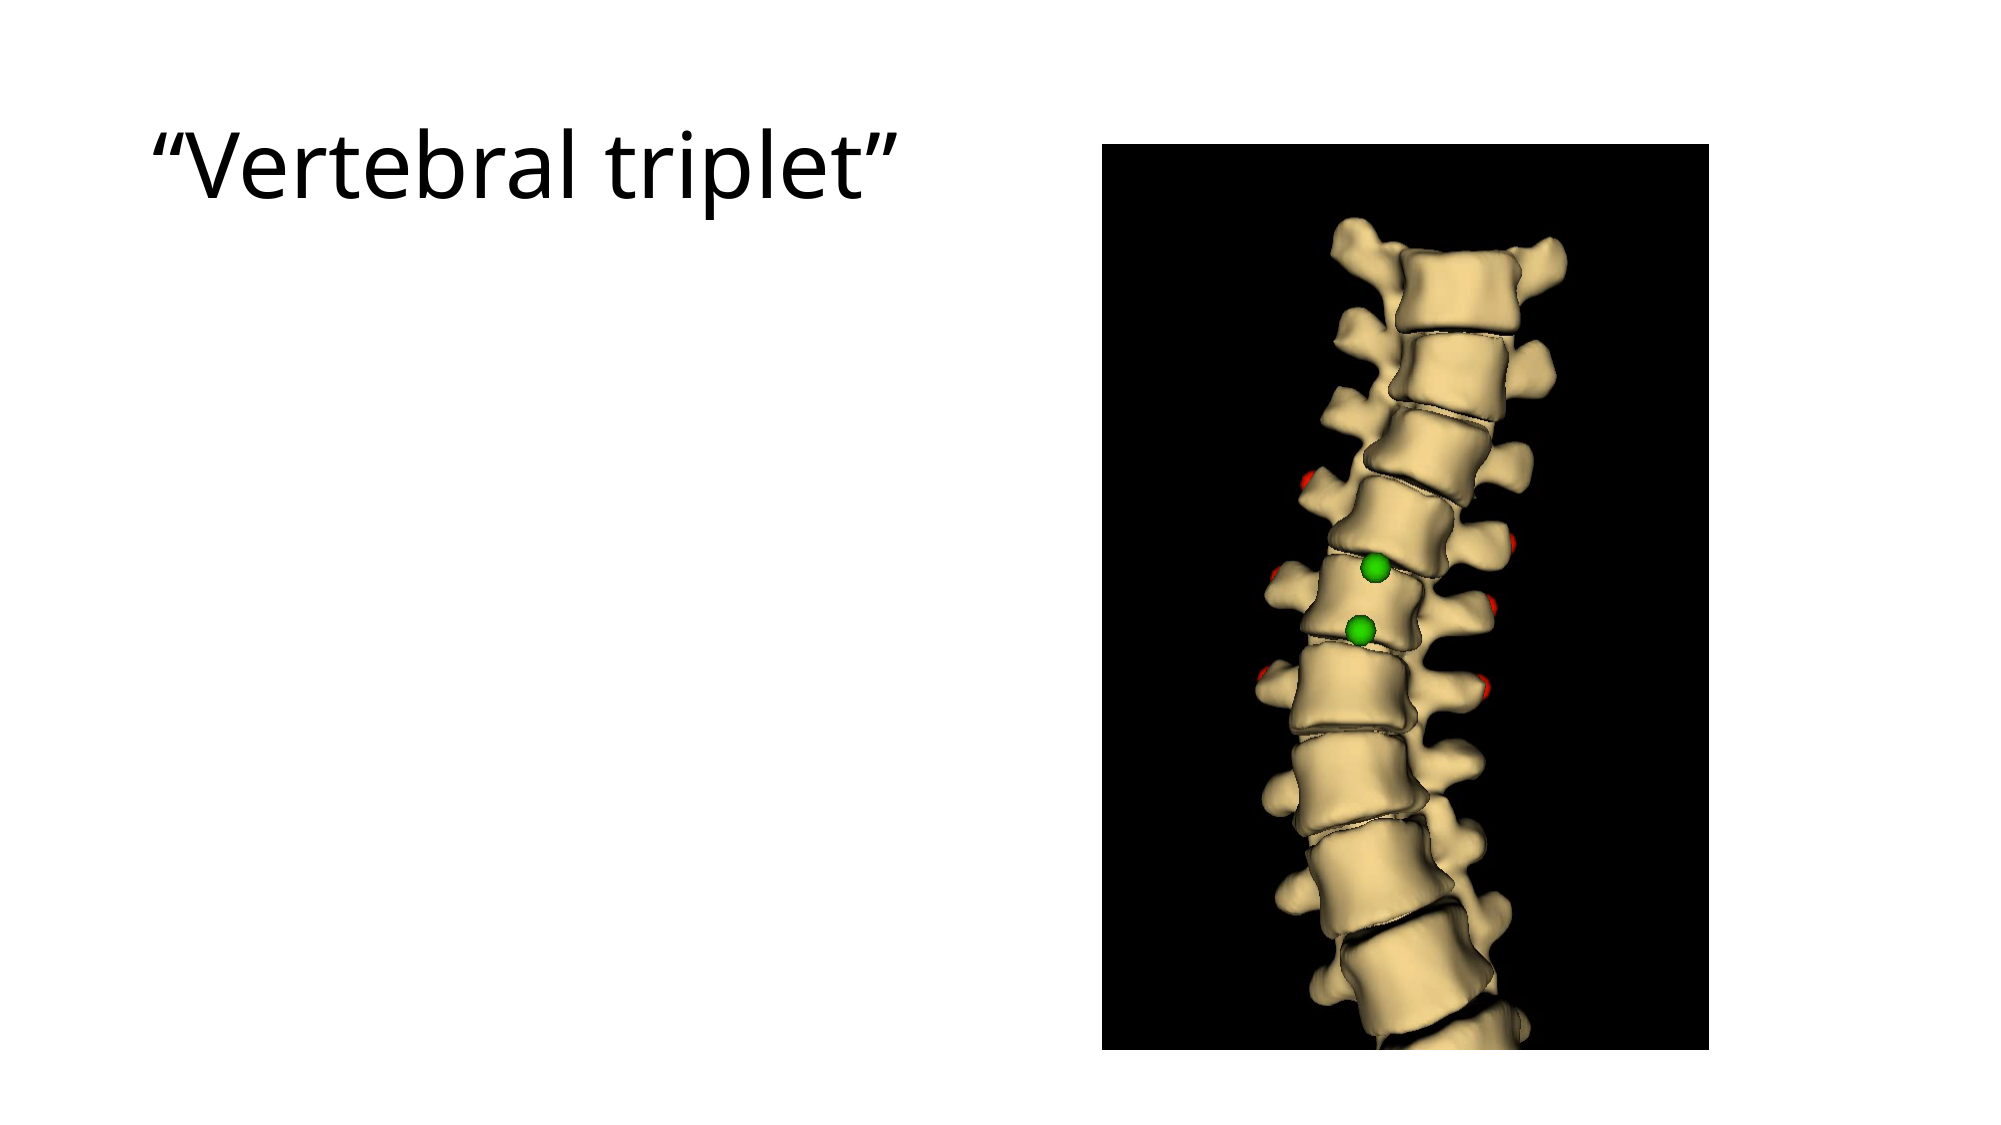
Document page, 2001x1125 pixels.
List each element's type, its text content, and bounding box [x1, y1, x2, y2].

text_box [1101, 144, 1710, 1050]
title “Vertebral triplet” [137, 59, 1863, 278]
